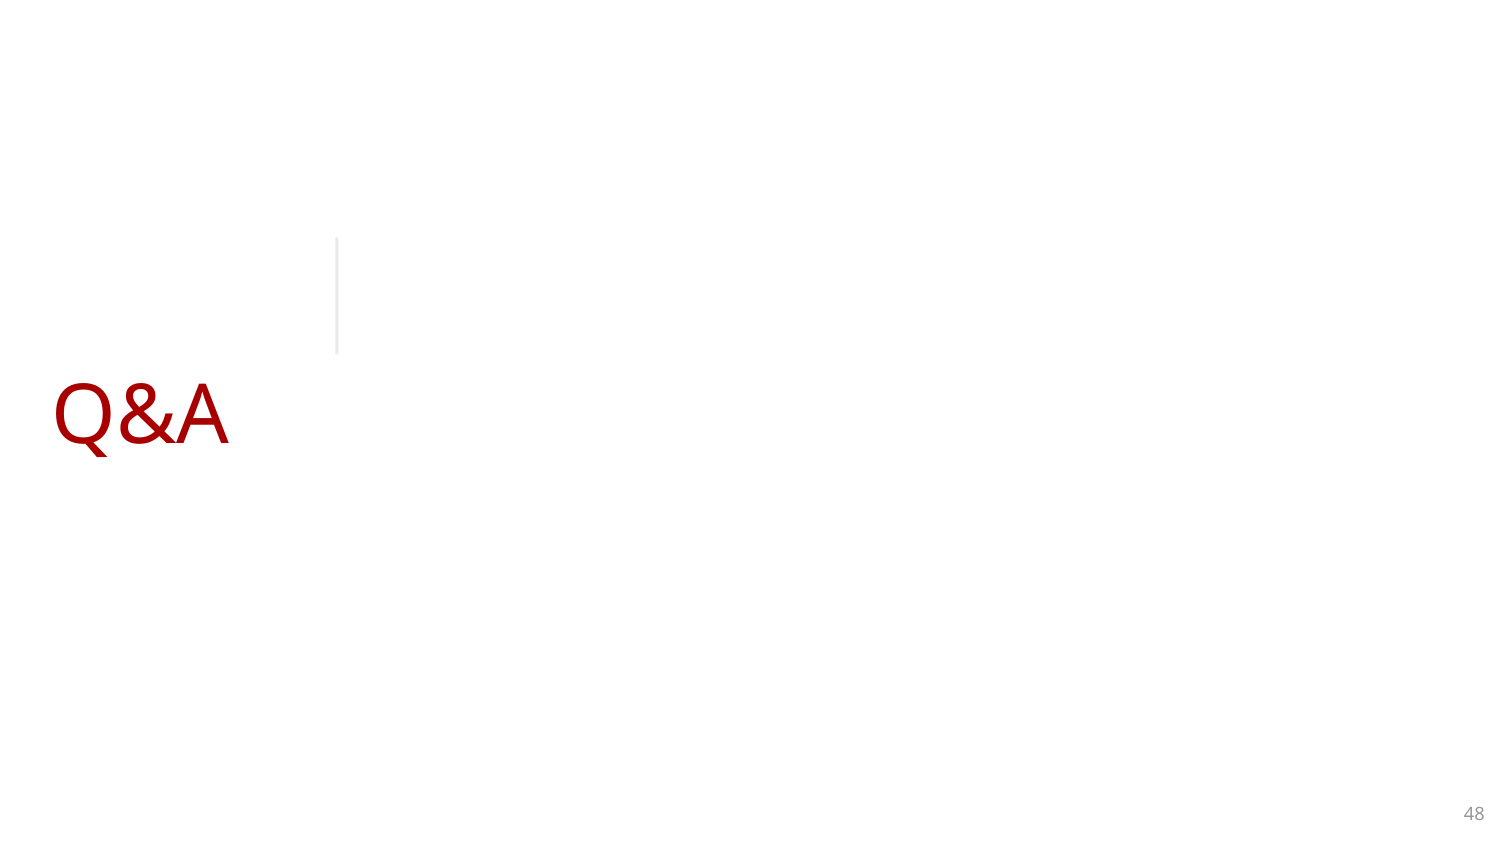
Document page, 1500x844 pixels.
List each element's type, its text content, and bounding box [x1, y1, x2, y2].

slide_number 48 [1389, 803, 1500, 826]
text_box Q&A [34, 360, 1422, 467]
